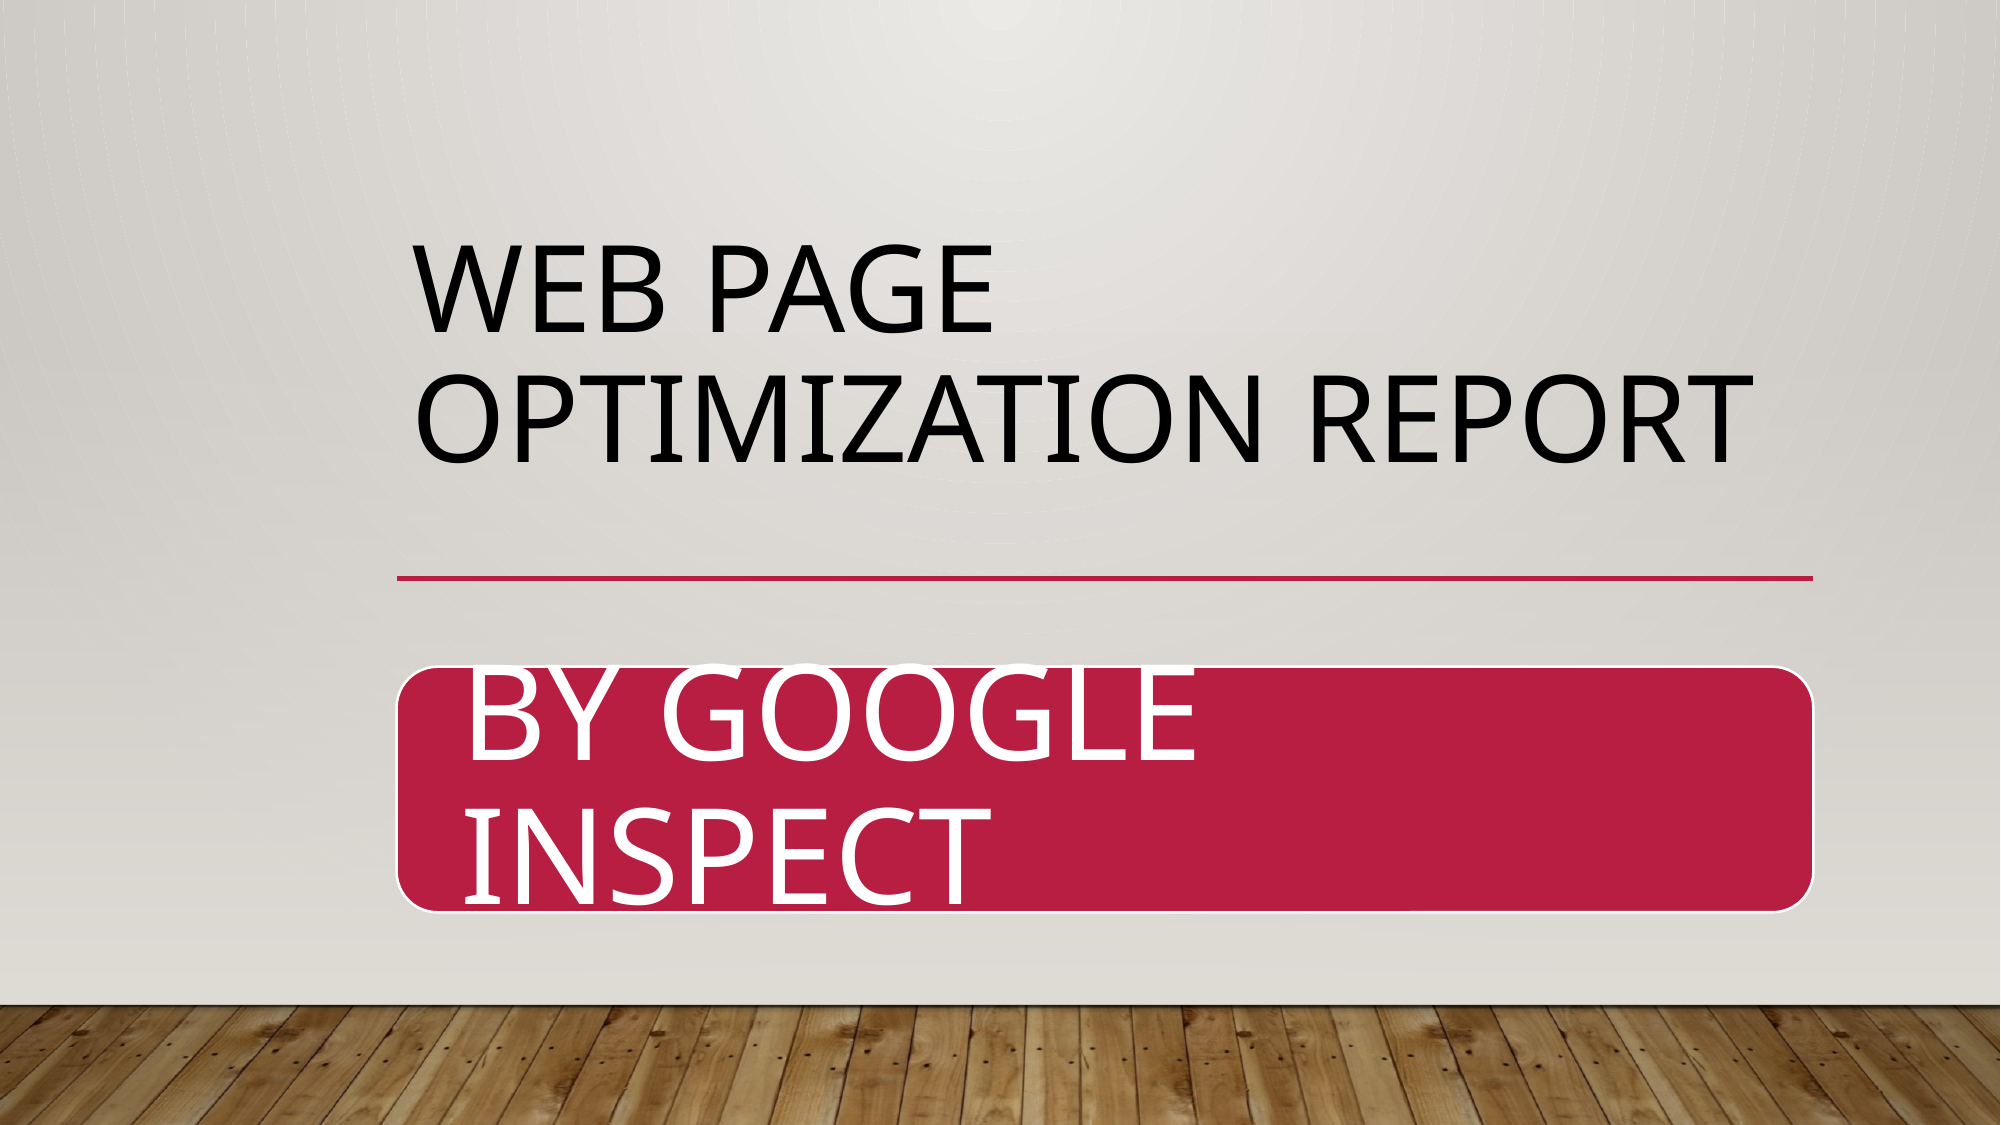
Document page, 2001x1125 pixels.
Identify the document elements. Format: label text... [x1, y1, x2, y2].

picture [0, 1005, 2000, 1125]
subtitle [396, 513, 1814, 611]
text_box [396, 611, 1814, 968]
title WEB PAGE OPTIMIZATION REPORT [396, 131, 1814, 489]
